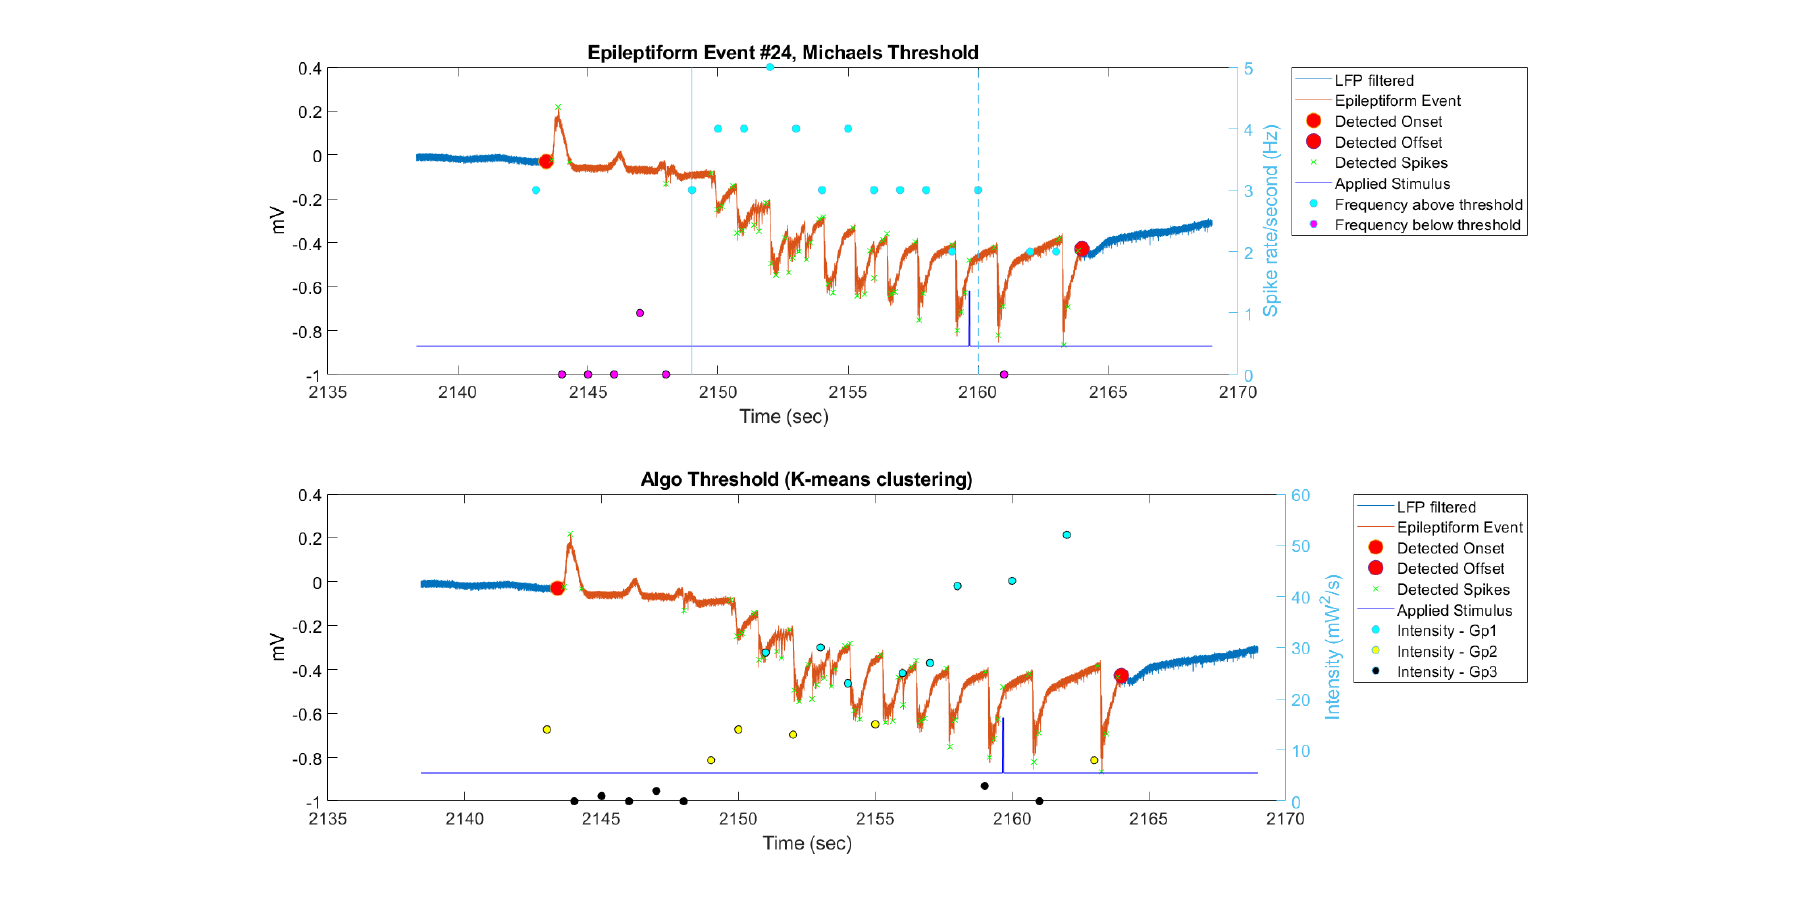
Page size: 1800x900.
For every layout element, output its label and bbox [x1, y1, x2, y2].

picture [126, 0, 1674, 900]
